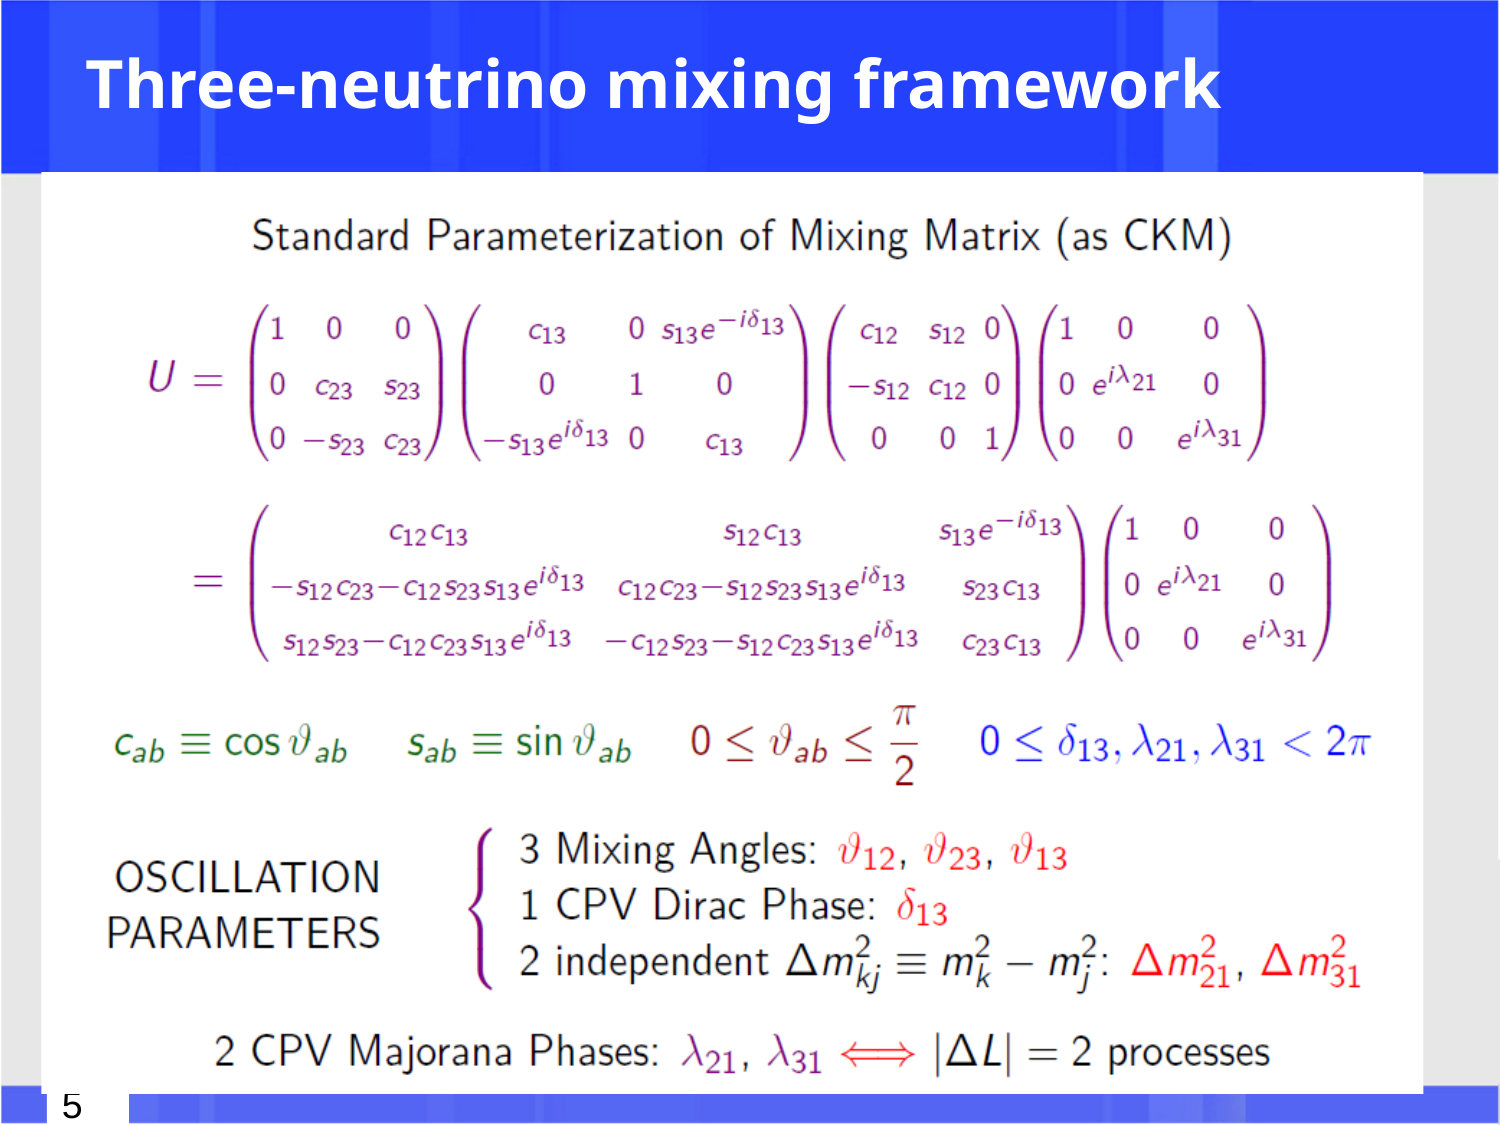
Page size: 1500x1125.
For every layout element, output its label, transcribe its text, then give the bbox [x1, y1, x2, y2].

title Three-neutrino mixing framework [70, 23, 1436, 141]
picture [0, 0, 1500, 1125]
